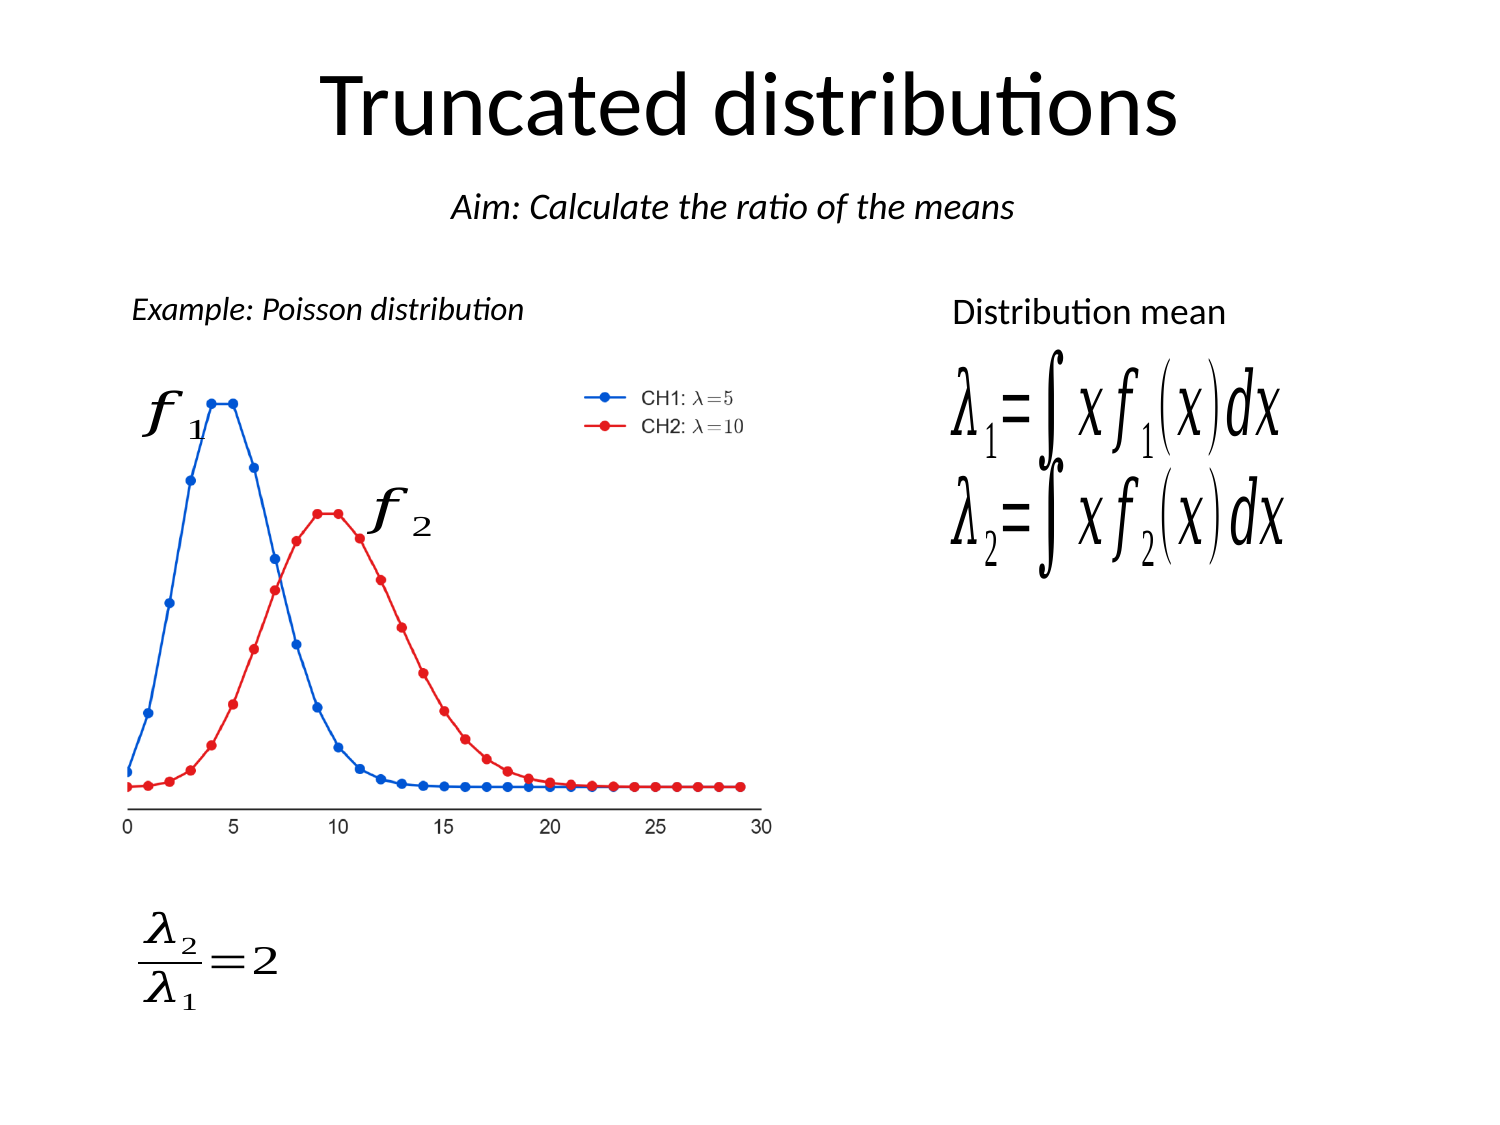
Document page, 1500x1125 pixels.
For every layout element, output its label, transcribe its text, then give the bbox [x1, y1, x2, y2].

text_box Aim: Calculate the ratio of the means [436, 174, 1031, 235]
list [112, 362, 782, 847]
text_box Distribution mean [937, 280, 1413, 340]
title Truncated distributions [75, 5, 1425, 193]
text_box Example: Poisson distribution [116, 280, 541, 335]
